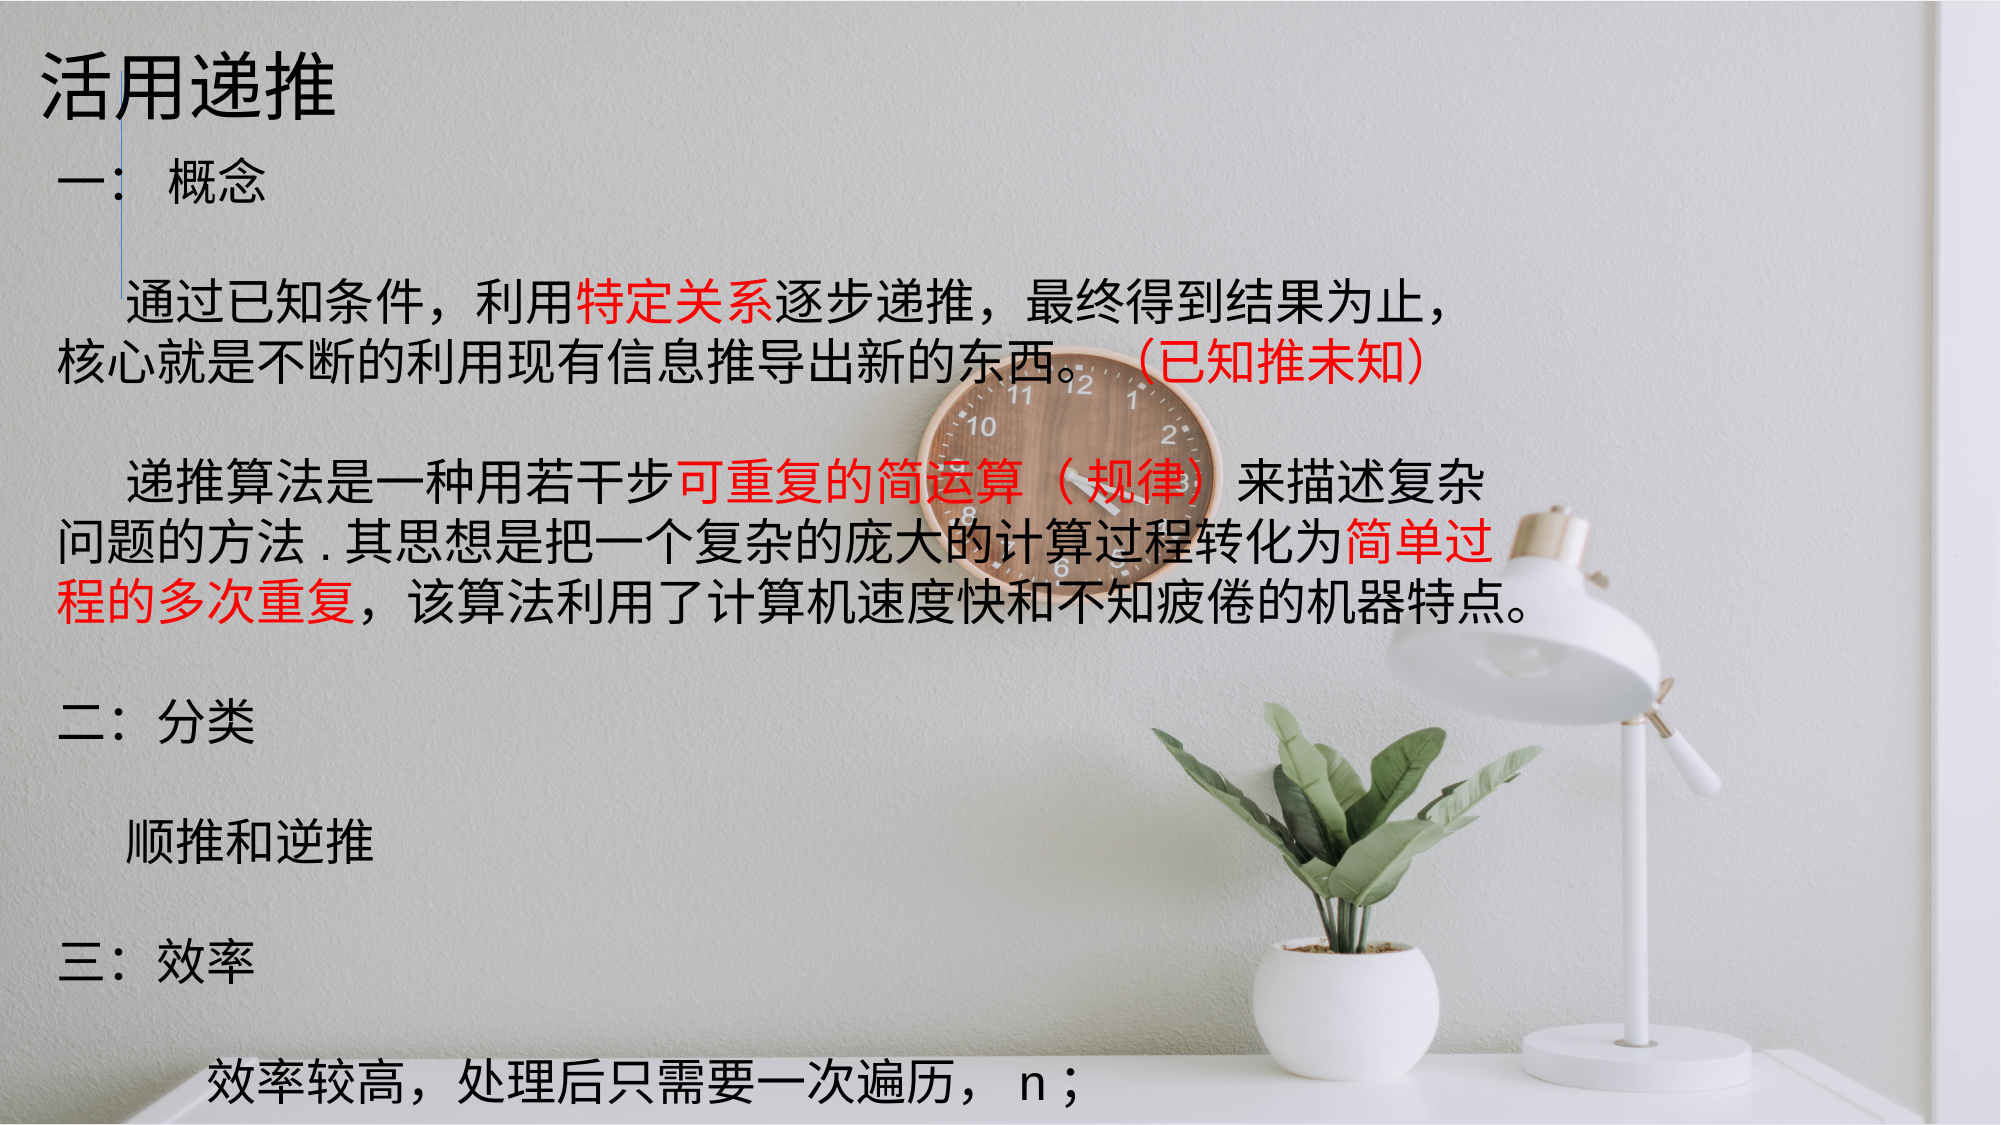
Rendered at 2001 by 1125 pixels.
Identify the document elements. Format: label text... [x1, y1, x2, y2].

text_box 一： 概念 通过已知条件，利用特定关系逐步递推，最终得到结果为止，核心就是不断的利用现有信息推导出新的东西。（已知推未知） 递推算法是一种用若干步可重复的简运算（ 规律）来描述复杂问题的方法.其思想是把一个复杂的庞大的计算过程转化为简单过程的多次重复，该算法利用了计算机速度快和不知疲倦的机器特点。 二：分类 顺推和逆推 三：效率 效率较高，处理后只需要一次遍历，n； [41, 143, 1532, 1119]
text_box 活用递推 [23, 32, 1183, 137]
picture [0, 1, 2001, 1124]
